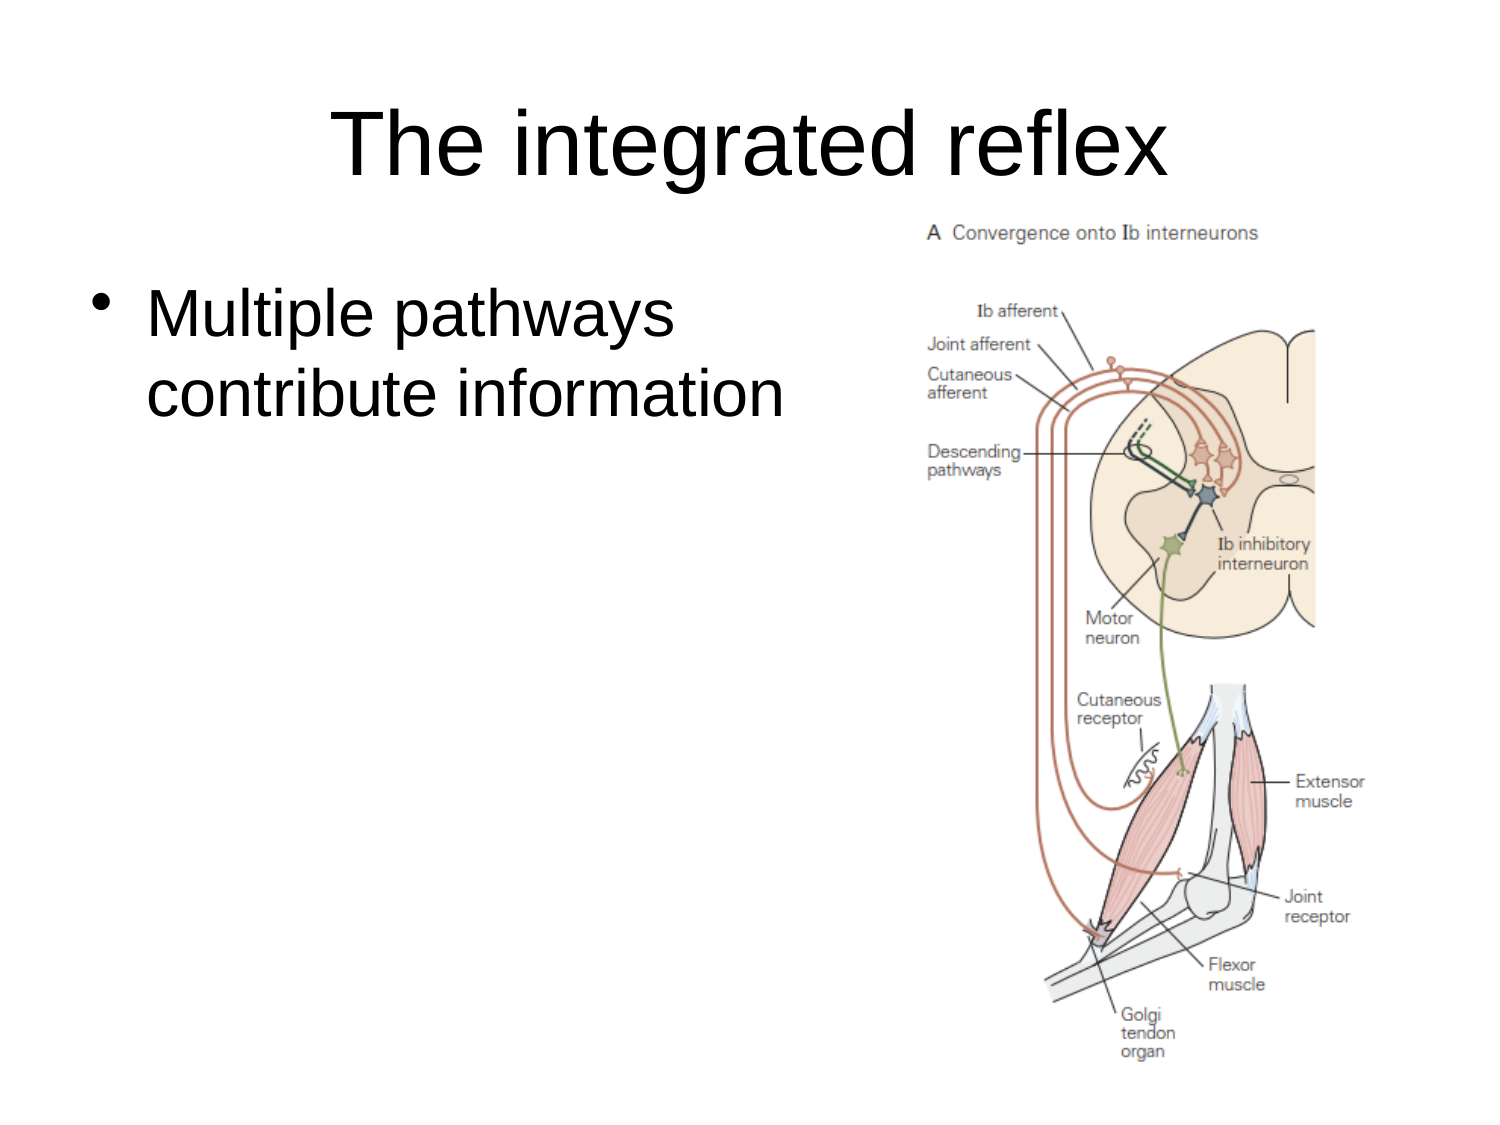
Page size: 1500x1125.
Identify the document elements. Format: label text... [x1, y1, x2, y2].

list Multiple pathways contribute information [75, 262, 806, 398]
title The integrated reflex [75, 45, 1425, 233]
picture [900, 190, 1437, 1081]
